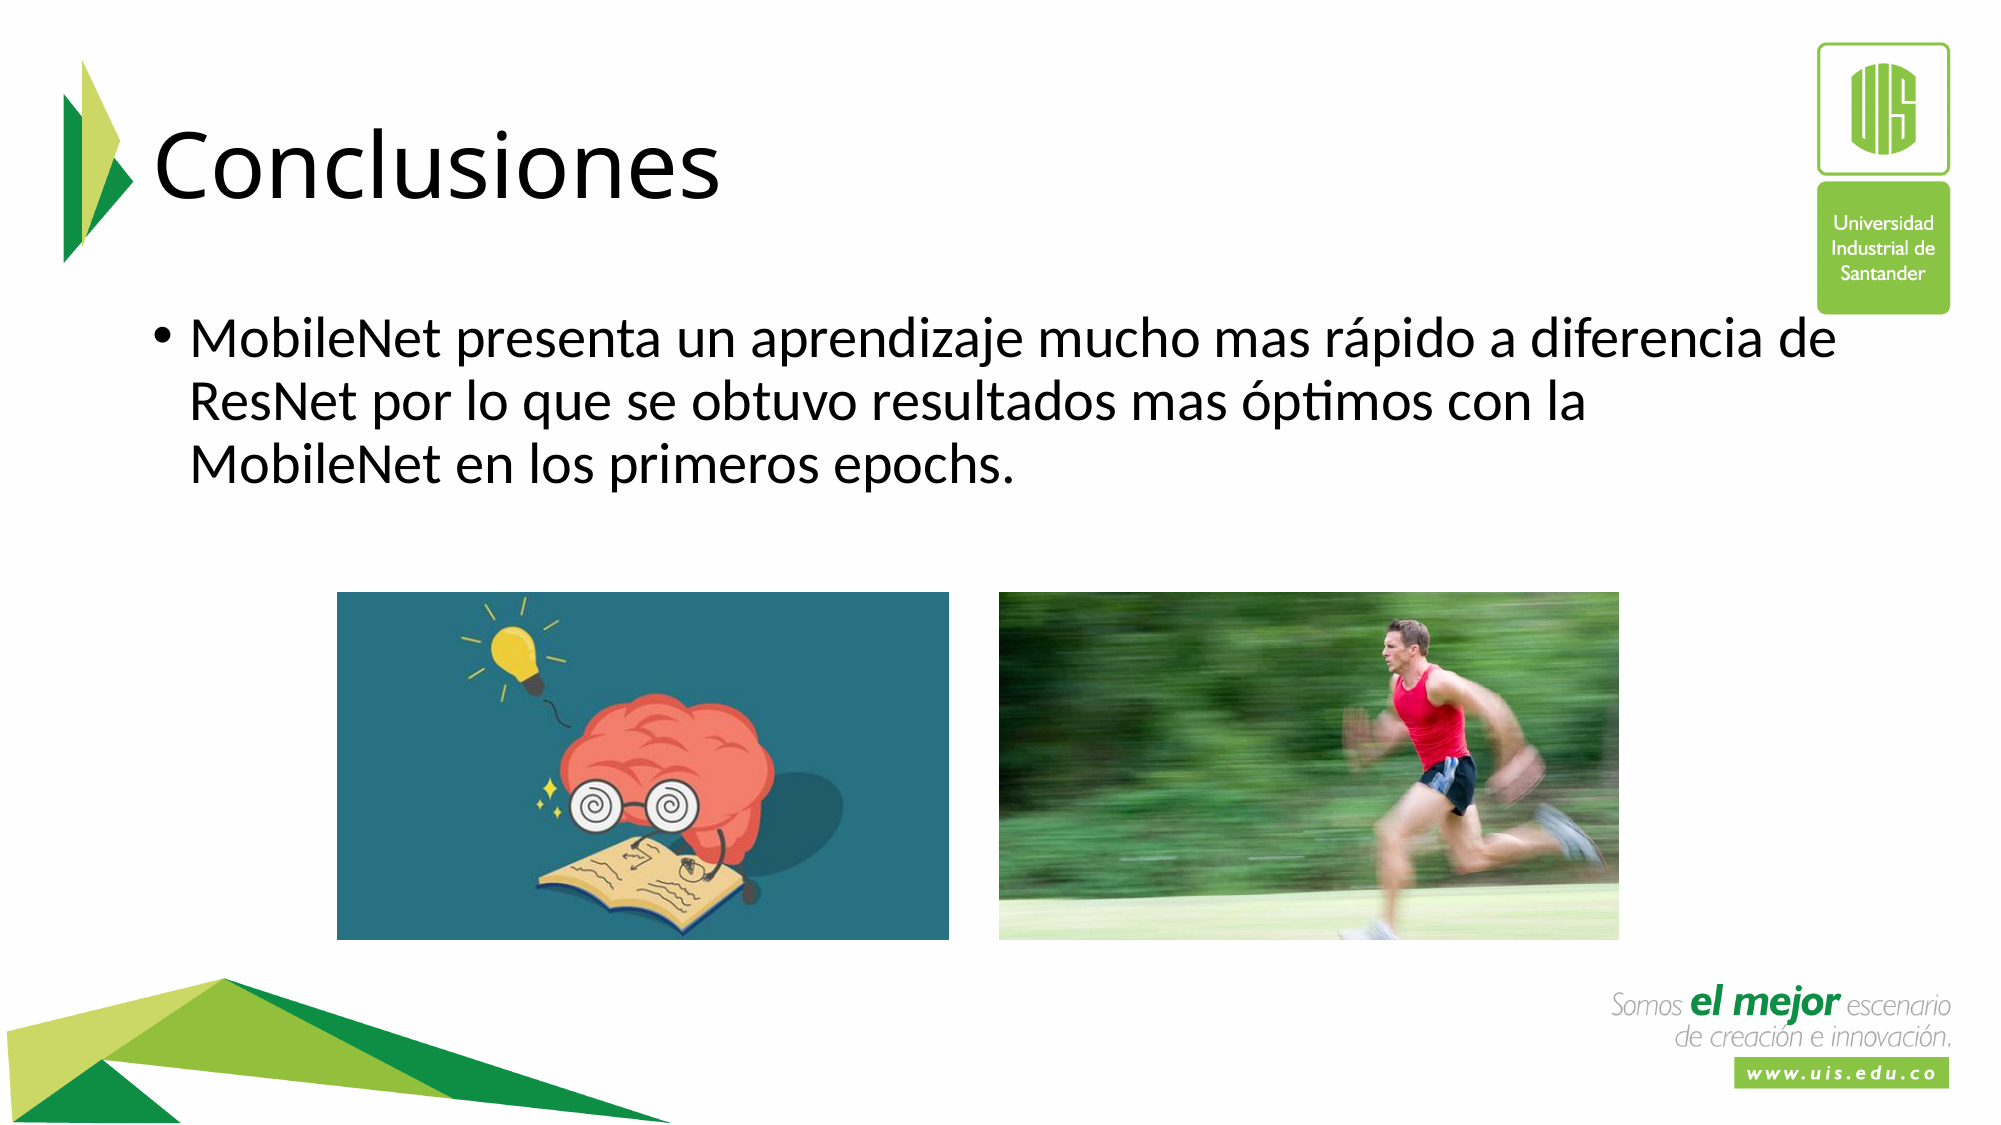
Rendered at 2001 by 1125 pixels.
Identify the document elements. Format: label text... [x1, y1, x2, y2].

title Conclusiones [137, 59, 1863, 278]
picture [0, 0, 2001, 1125]
list MobileNet presenta un aprendizaje mucho mas rápido a diferencia de ResNet por lo que se obtuvo resultados mas óptimos con la MobileNet en los primeros epochs. [137, 299, 1863, 1014]
